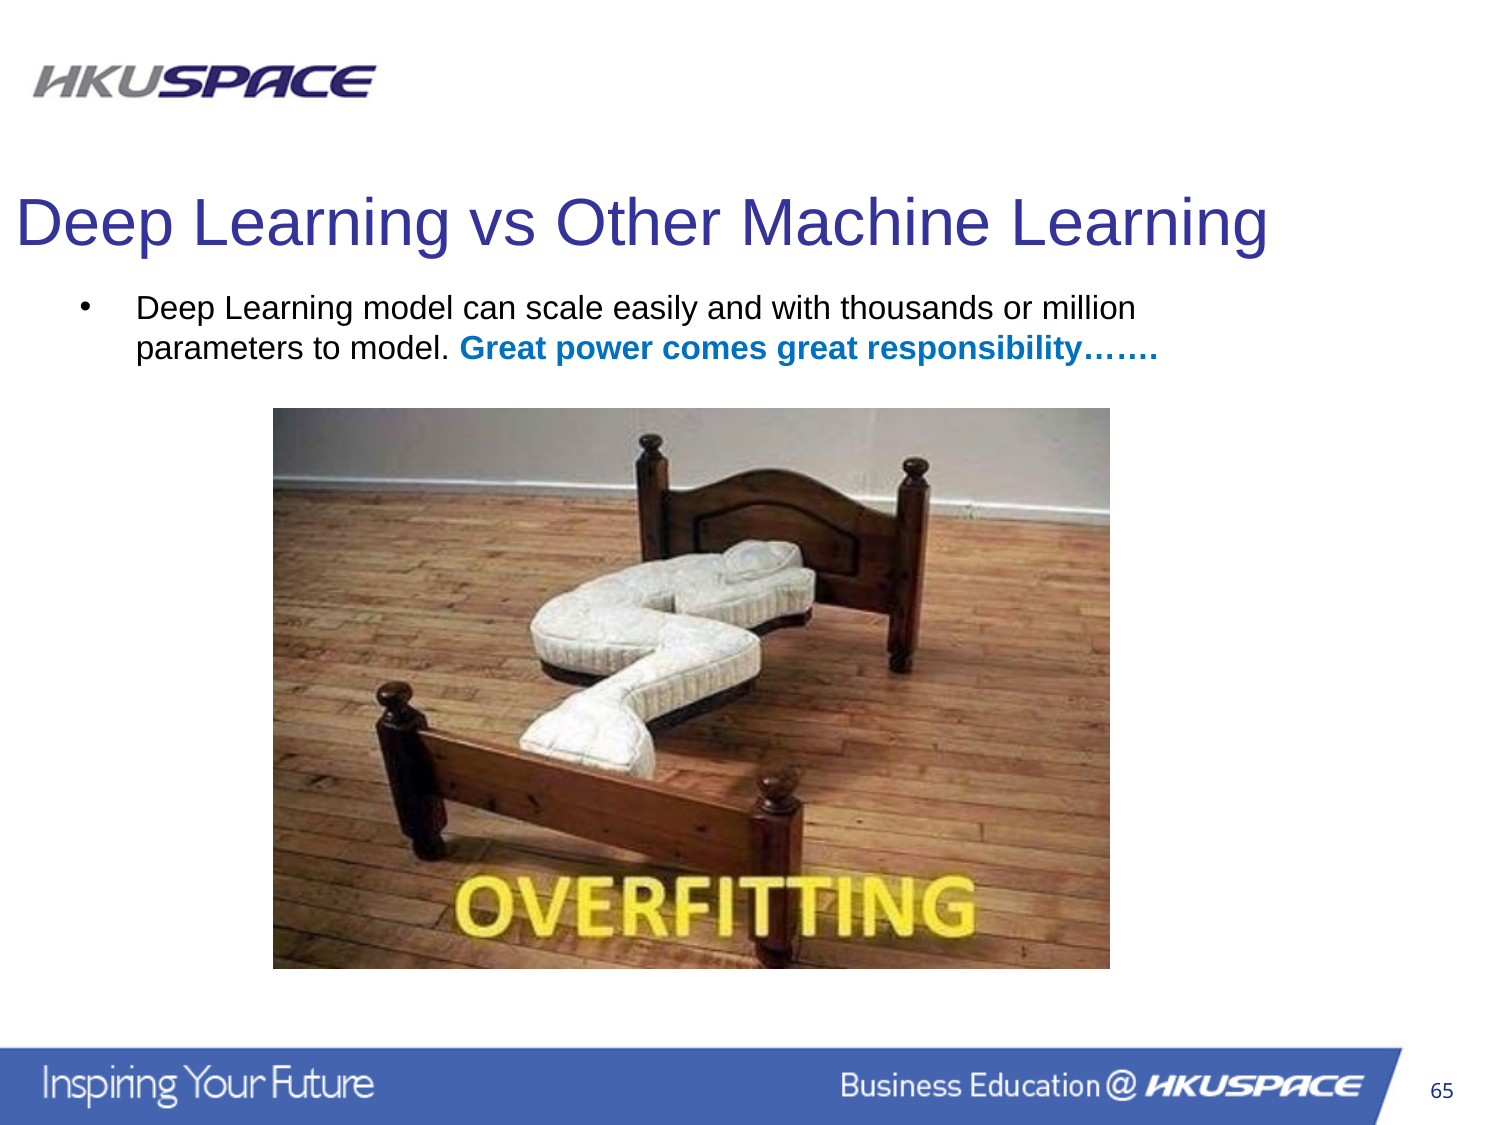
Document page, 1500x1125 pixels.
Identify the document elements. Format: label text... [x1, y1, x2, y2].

text_box Deep Learning model can scale easily and with thousands or million parameters to model. Great power comes great responsibility……. [64, 278, 1319, 480]
slide_number 65 [1415, 1070, 1499, 1125]
title Deep Learning vs Other Machine Learning [0, 101, 1424, 266]
picture [0, 0, 1500, 1125]
